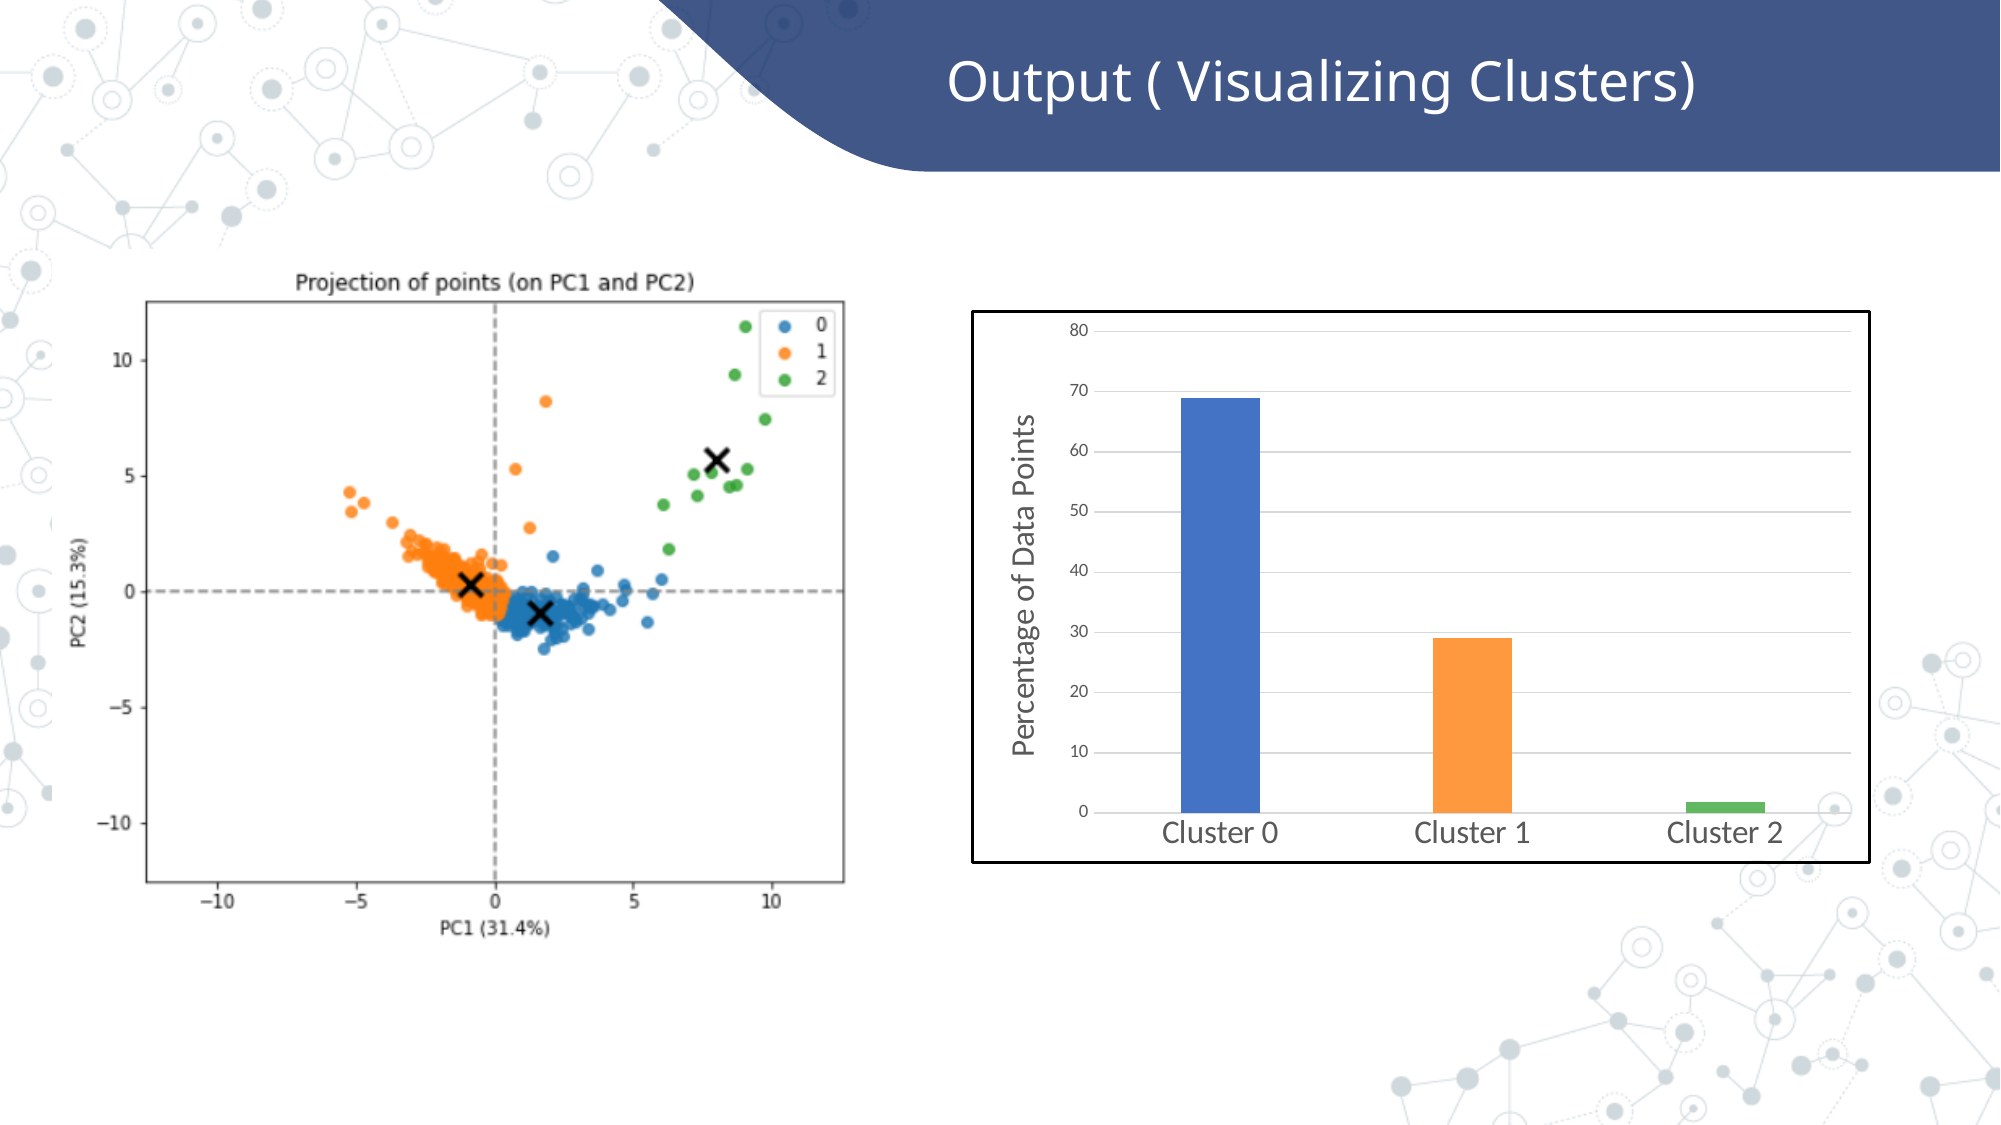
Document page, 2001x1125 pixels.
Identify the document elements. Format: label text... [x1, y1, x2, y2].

text_box Output ( Visualizing Clusters) [657, 0, 2000, 173]
chart [970, 309, 1871, 865]
picture [0, 0, 2001, 1125]
